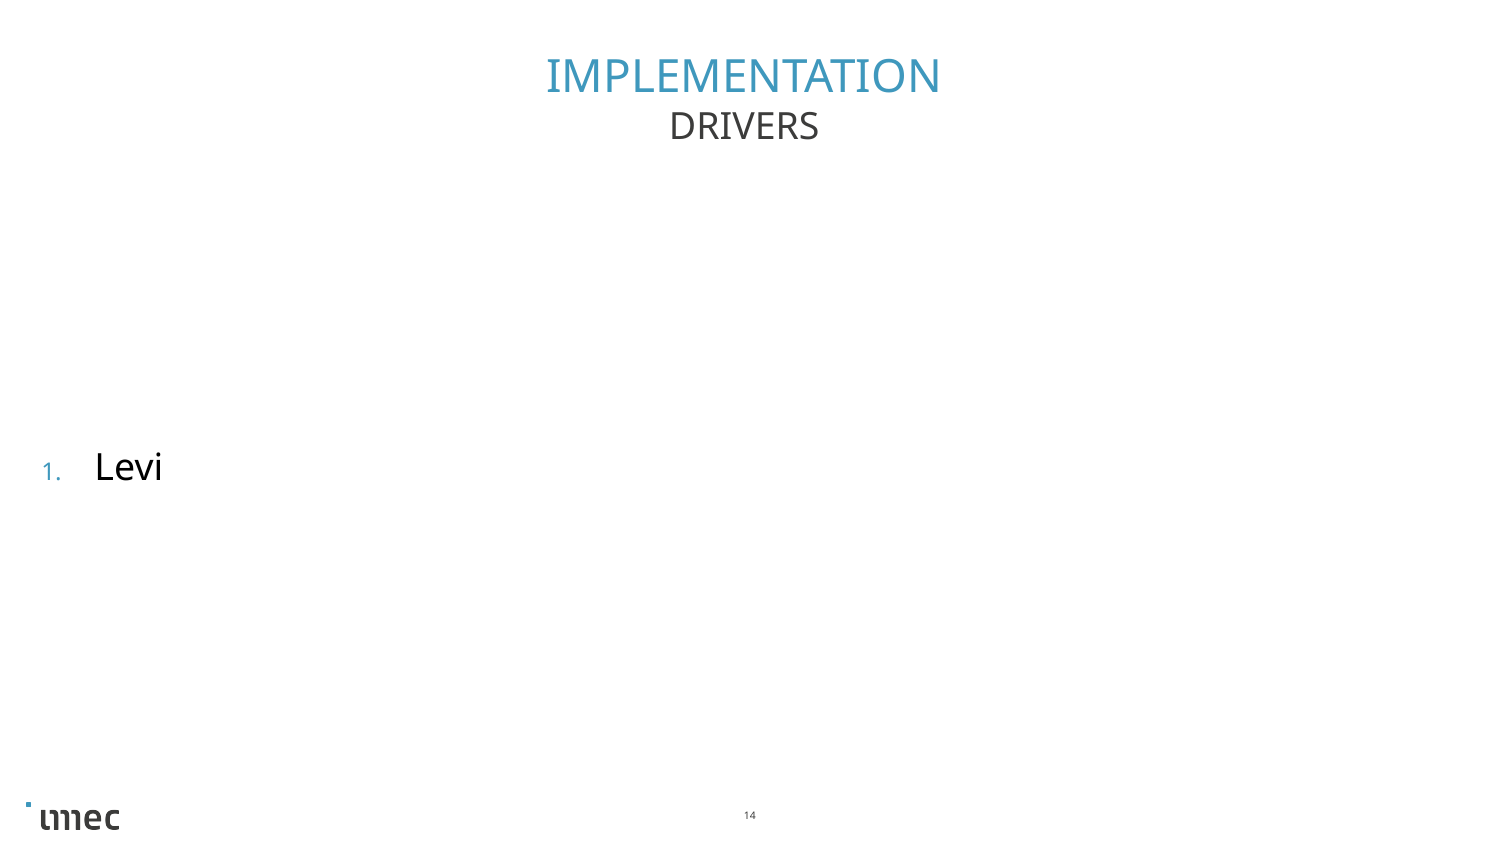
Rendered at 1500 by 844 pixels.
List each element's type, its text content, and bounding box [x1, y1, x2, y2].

picture [26, 802, 119, 830]
list Levi [26, 175, 1463, 756]
title Implementation [26, 38, 1463, 94]
slide_number 14 [679, 802, 821, 831]
list Drivers [26, 94, 1463, 156]
